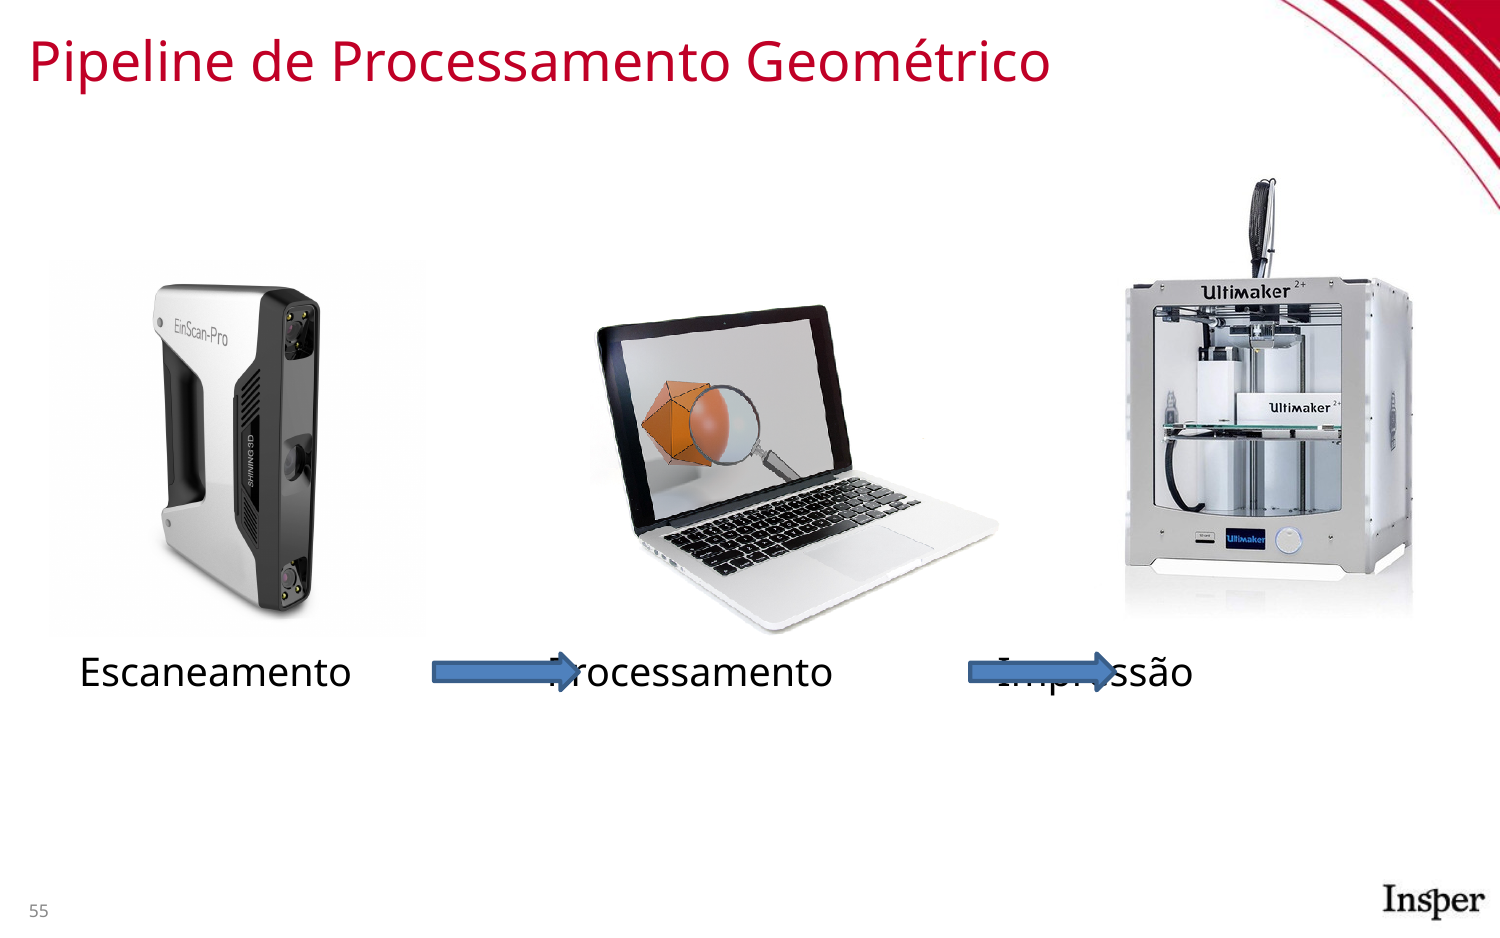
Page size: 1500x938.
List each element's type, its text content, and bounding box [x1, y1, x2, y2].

list Escaneamento Processamento Impressão [64, 639, 1447, 876]
title Pipeline de Processamento Geométrico [13, 18, 1397, 104]
picture [49, 0, 1500, 938]
slide_number 55 [0, 887, 78, 938]
text_box [970, 653, 1116, 691]
text_box [434, 653, 579, 691]
